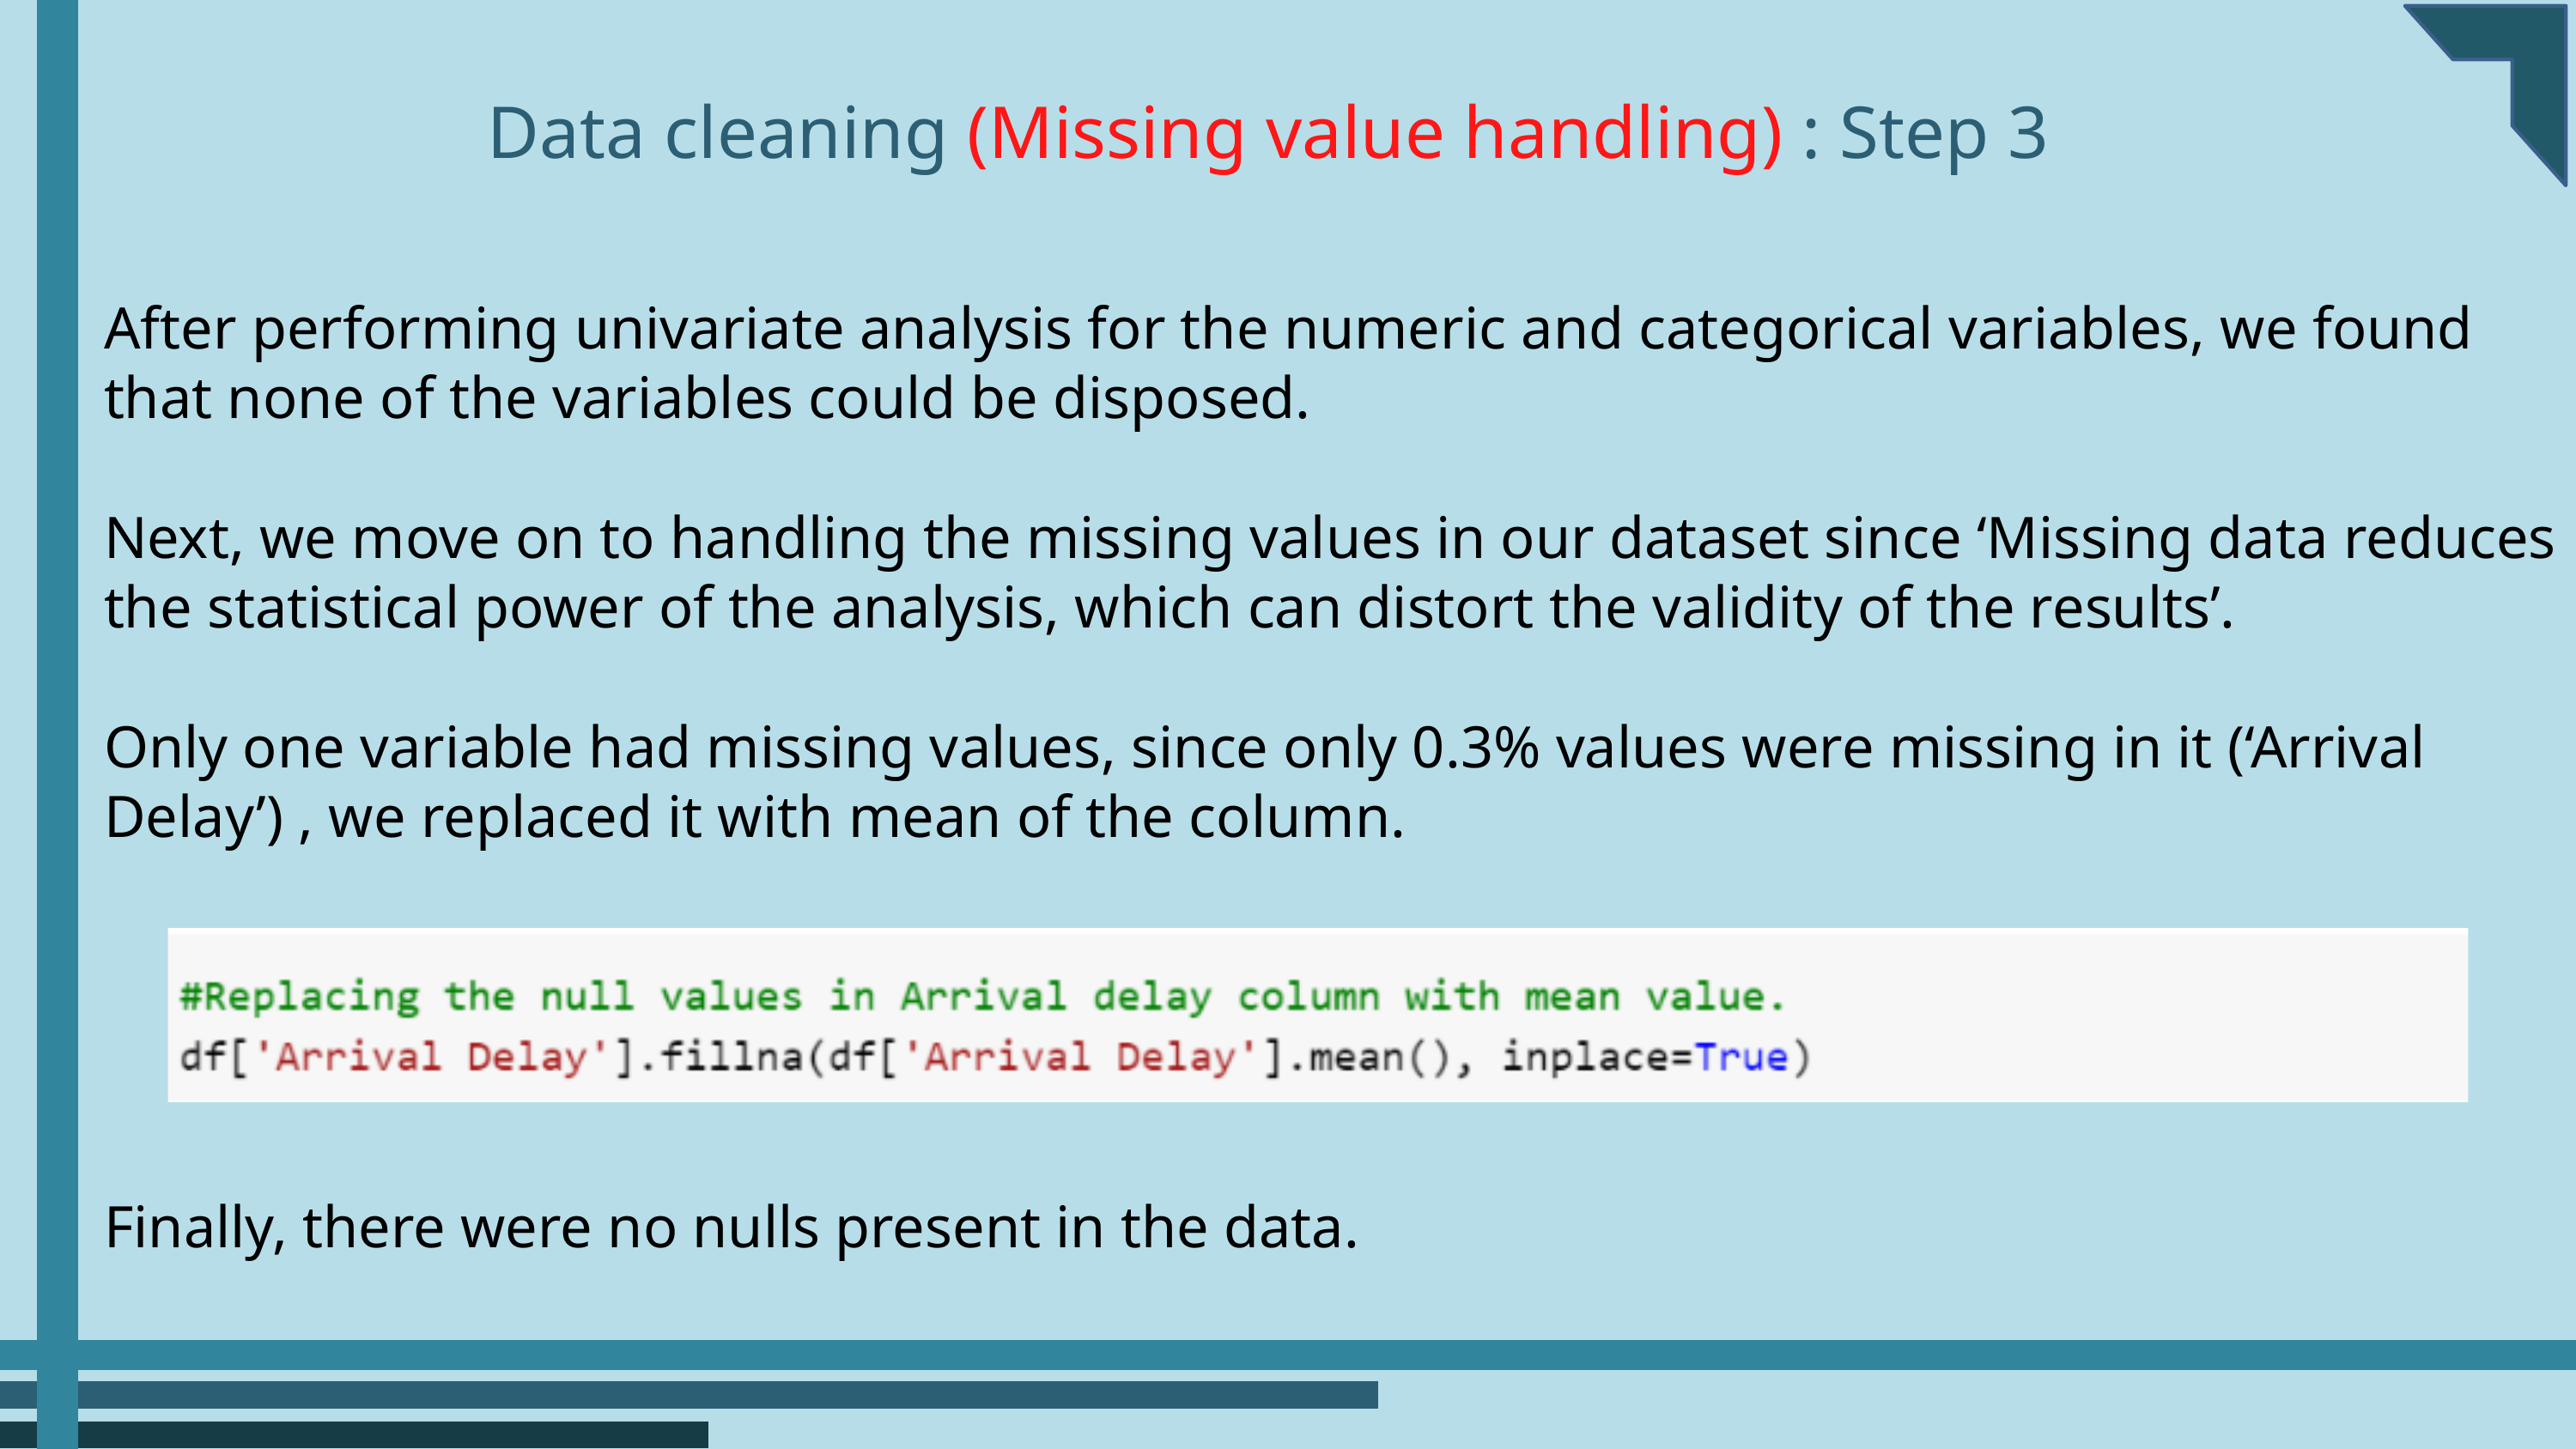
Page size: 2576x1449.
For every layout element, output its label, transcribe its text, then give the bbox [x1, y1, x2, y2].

text_box [2403, 3, 2568, 188]
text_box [0, 1421, 709, 1449]
text_box [0, 1340, 2576, 1370]
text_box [0, 1381, 1379, 1409]
text_box After performing univariate analysis for the numeric and categorical variables, we found that none of the variables could be disposed. Next, we move on to handling the missing values in our dataset since ‘Missing data reduces the statistical power of the analysis, which can distort the validity of the results’. Only one variable had missing values, since only 0.3% values were missing in it (‘Arrival Delay’) , we replaced it with mean of the column. Finally, there were no nulls present in the data. [104, 290, 2576, 1260]
picture [167, 927, 2469, 1102]
text_box [37, 0, 78, 1340]
text_box [37, 1370, 78, 1380]
text_box Data cleaning (Missing value handling) : Step 3 [78, 85, 2500, 173]
